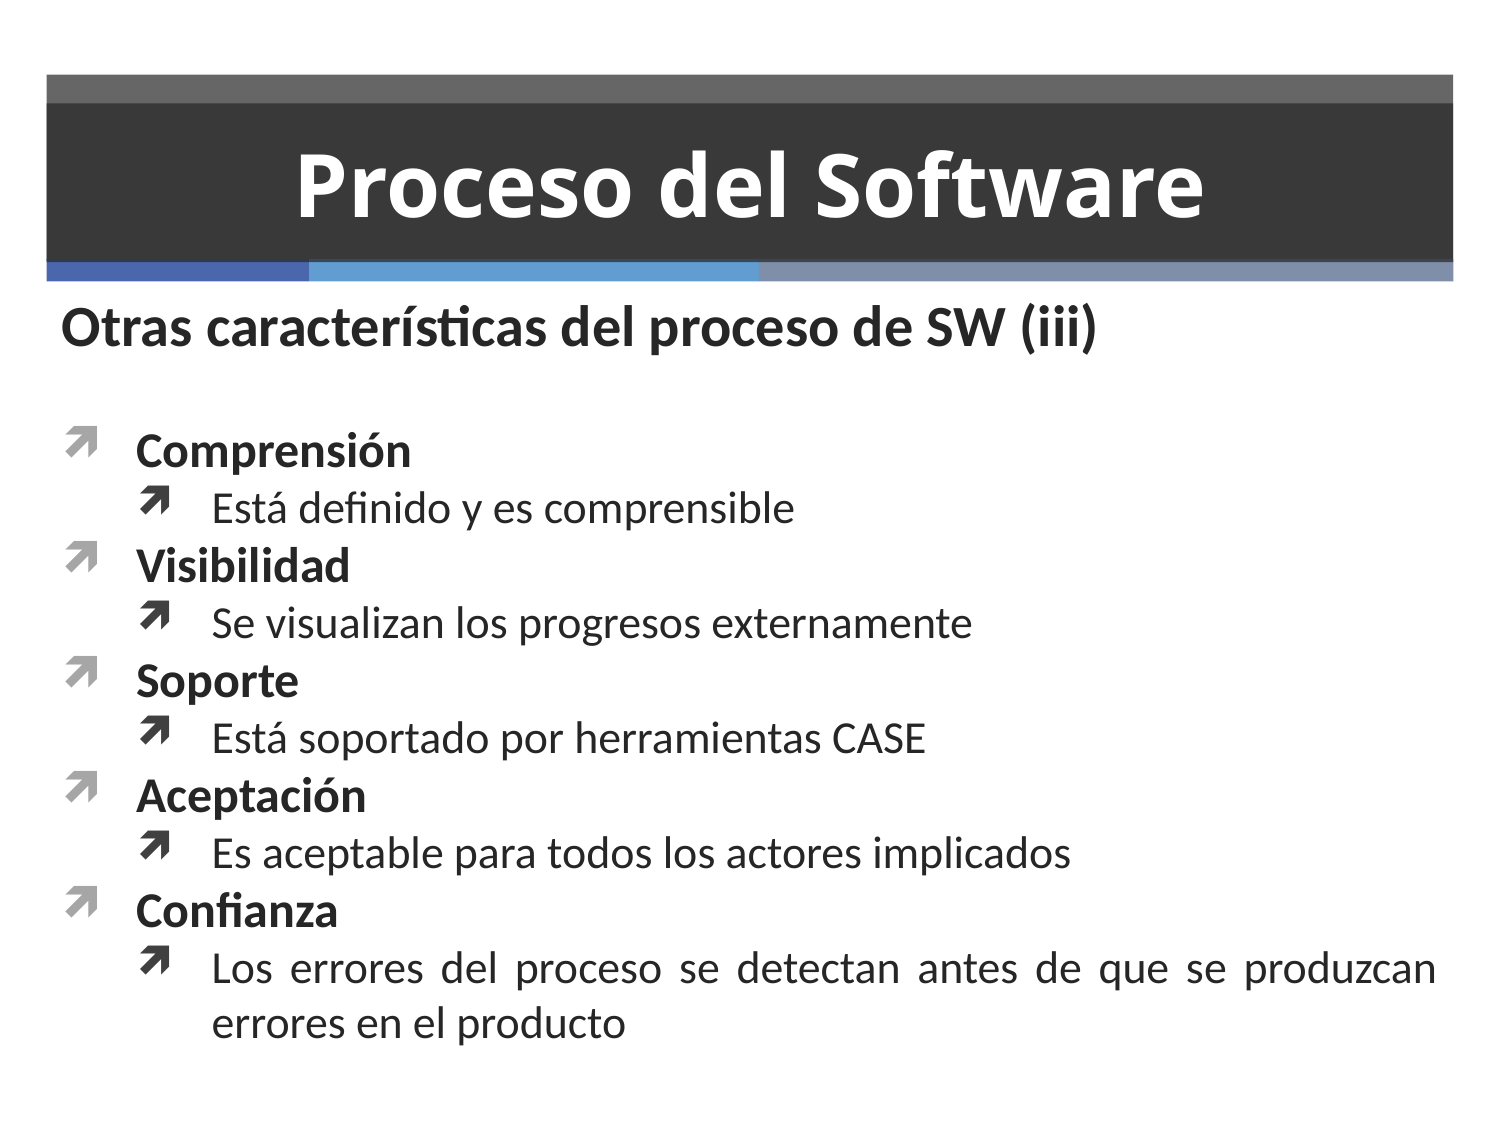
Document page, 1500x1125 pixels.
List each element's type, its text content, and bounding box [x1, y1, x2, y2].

list Otras características del proceso de SW (iii) Comprensión Está definido y es comprensible Visibilidad Se visualizan los progresos externamente Soporte Está soportado por herramientas CASE Aceptación Es aceptable para todos los actores implicados Confianza Los errores del proceso se detectan antes de que se produzcan errores en el producto [46, 280, 1454, 936]
title Proceso del Software [46, 103, 1454, 263]
